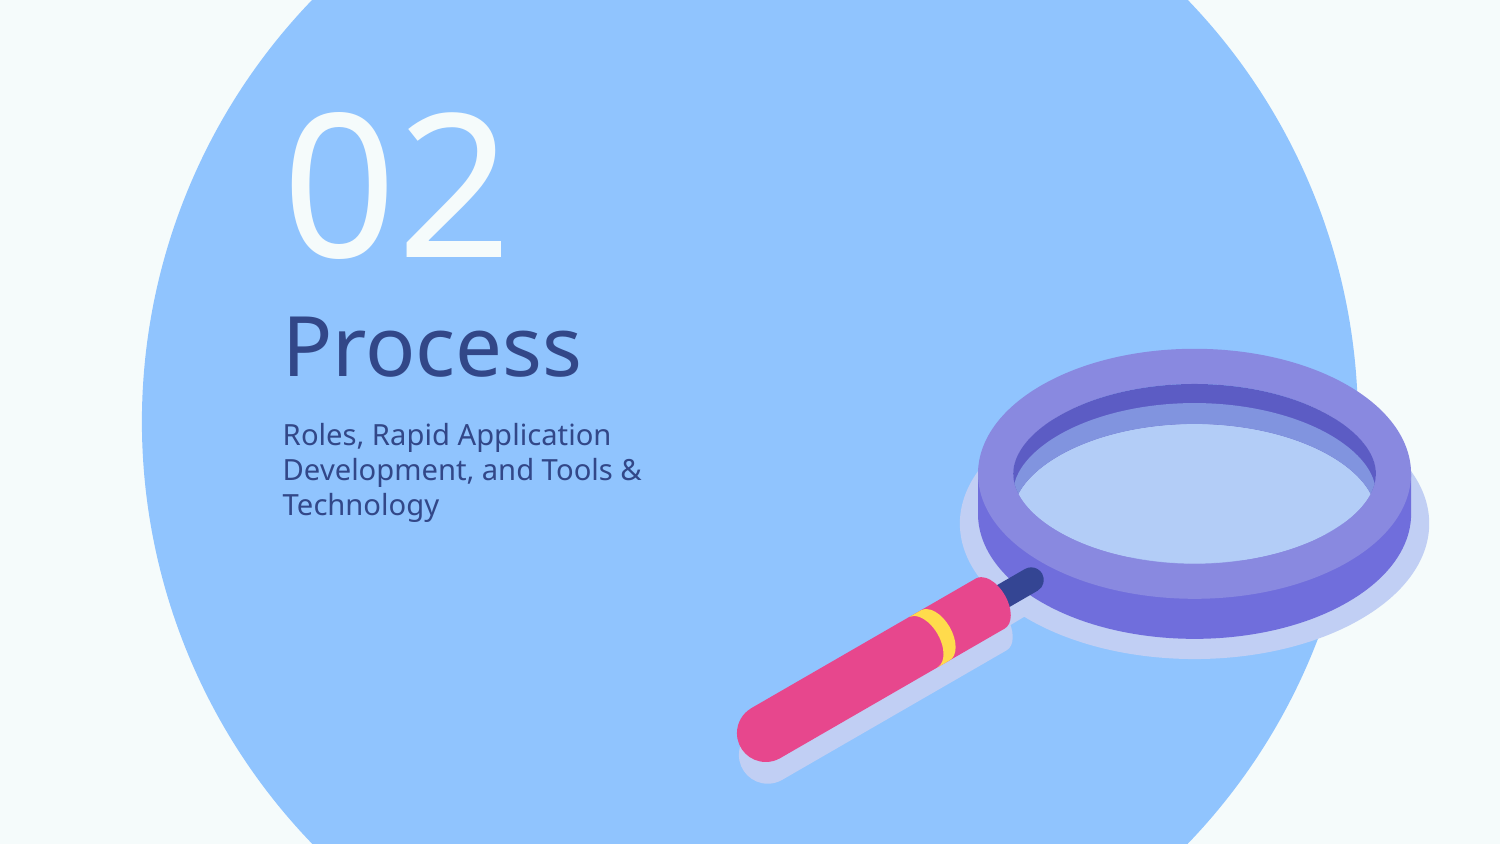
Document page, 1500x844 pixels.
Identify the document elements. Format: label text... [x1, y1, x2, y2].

text_box [141, 0, 1354, 844]
subtitle Roles, Rapid Application Development, and Tools & Technology [267, 401, 688, 497]
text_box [736, 348, 1453, 784]
title 02 [267, 130, 636, 225]
title Process [267, 333, 954, 409]
